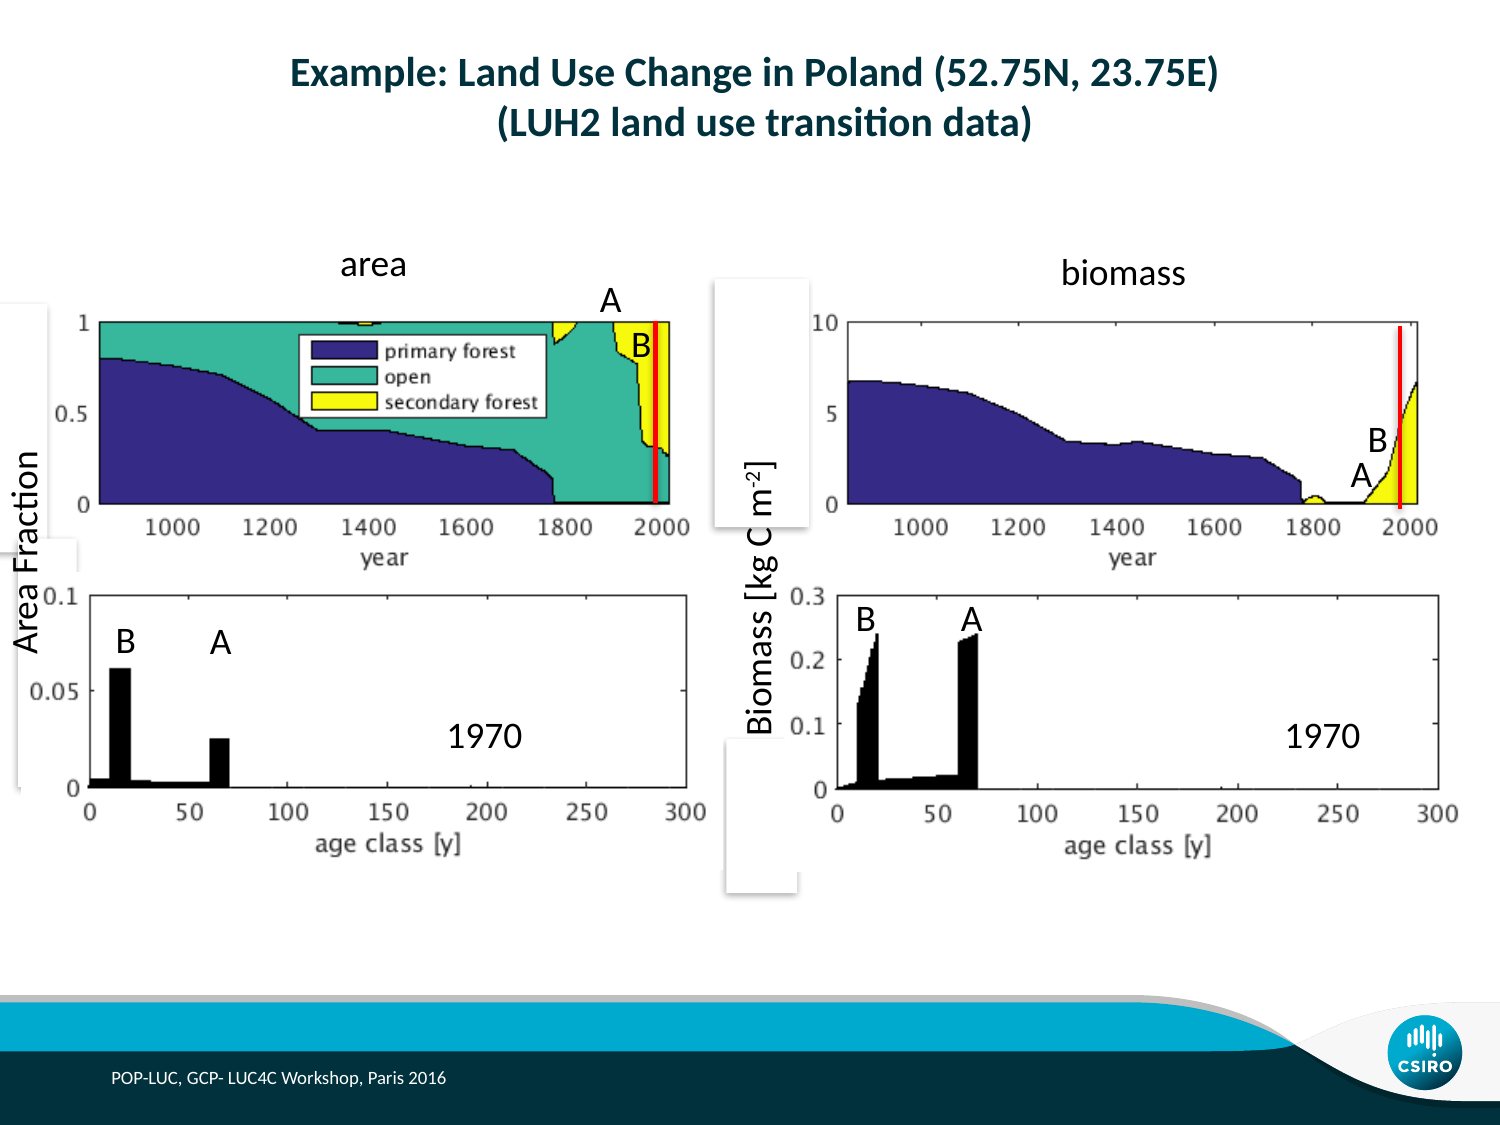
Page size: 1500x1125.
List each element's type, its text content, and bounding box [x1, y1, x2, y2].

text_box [0, 221, 1474, 894]
footer POP-LUC, GCP- LUC4C Workshop, Paris 2016 [111, 1067, 1110, 1088]
picture [784, 571, 1495, 872]
title Example: Land Use Change in Poland (52.75N, 23.75E) (LUH2 land use transition data) [58, 45, 1471, 149]
picture [20, 572, 724, 870]
